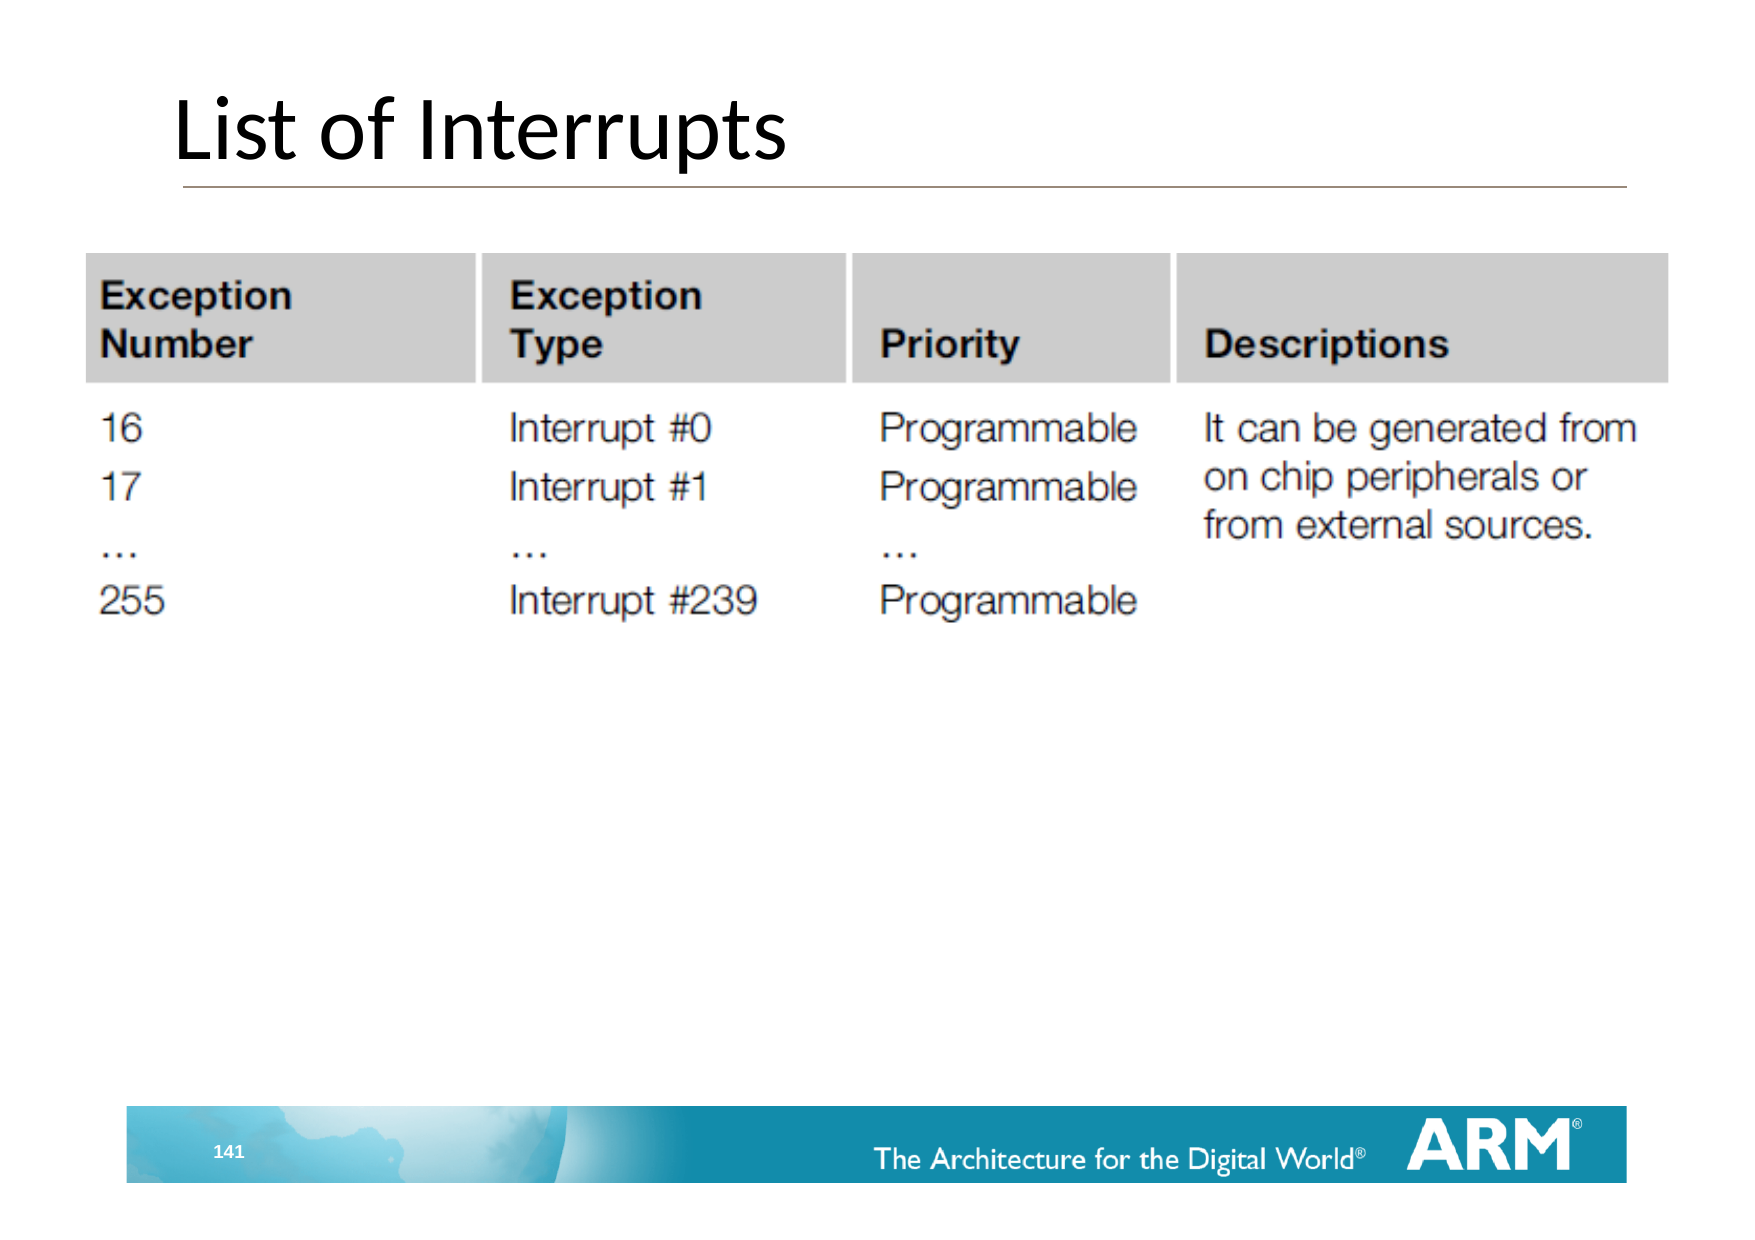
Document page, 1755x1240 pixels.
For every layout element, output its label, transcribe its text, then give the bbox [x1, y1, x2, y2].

slide_number 141 [198, 1139, 287, 1187]
title List of Interrupts [173, 80, 1581, 172]
picture [126, 1106, 1627, 1183]
picture [85, 253, 1669, 623]
